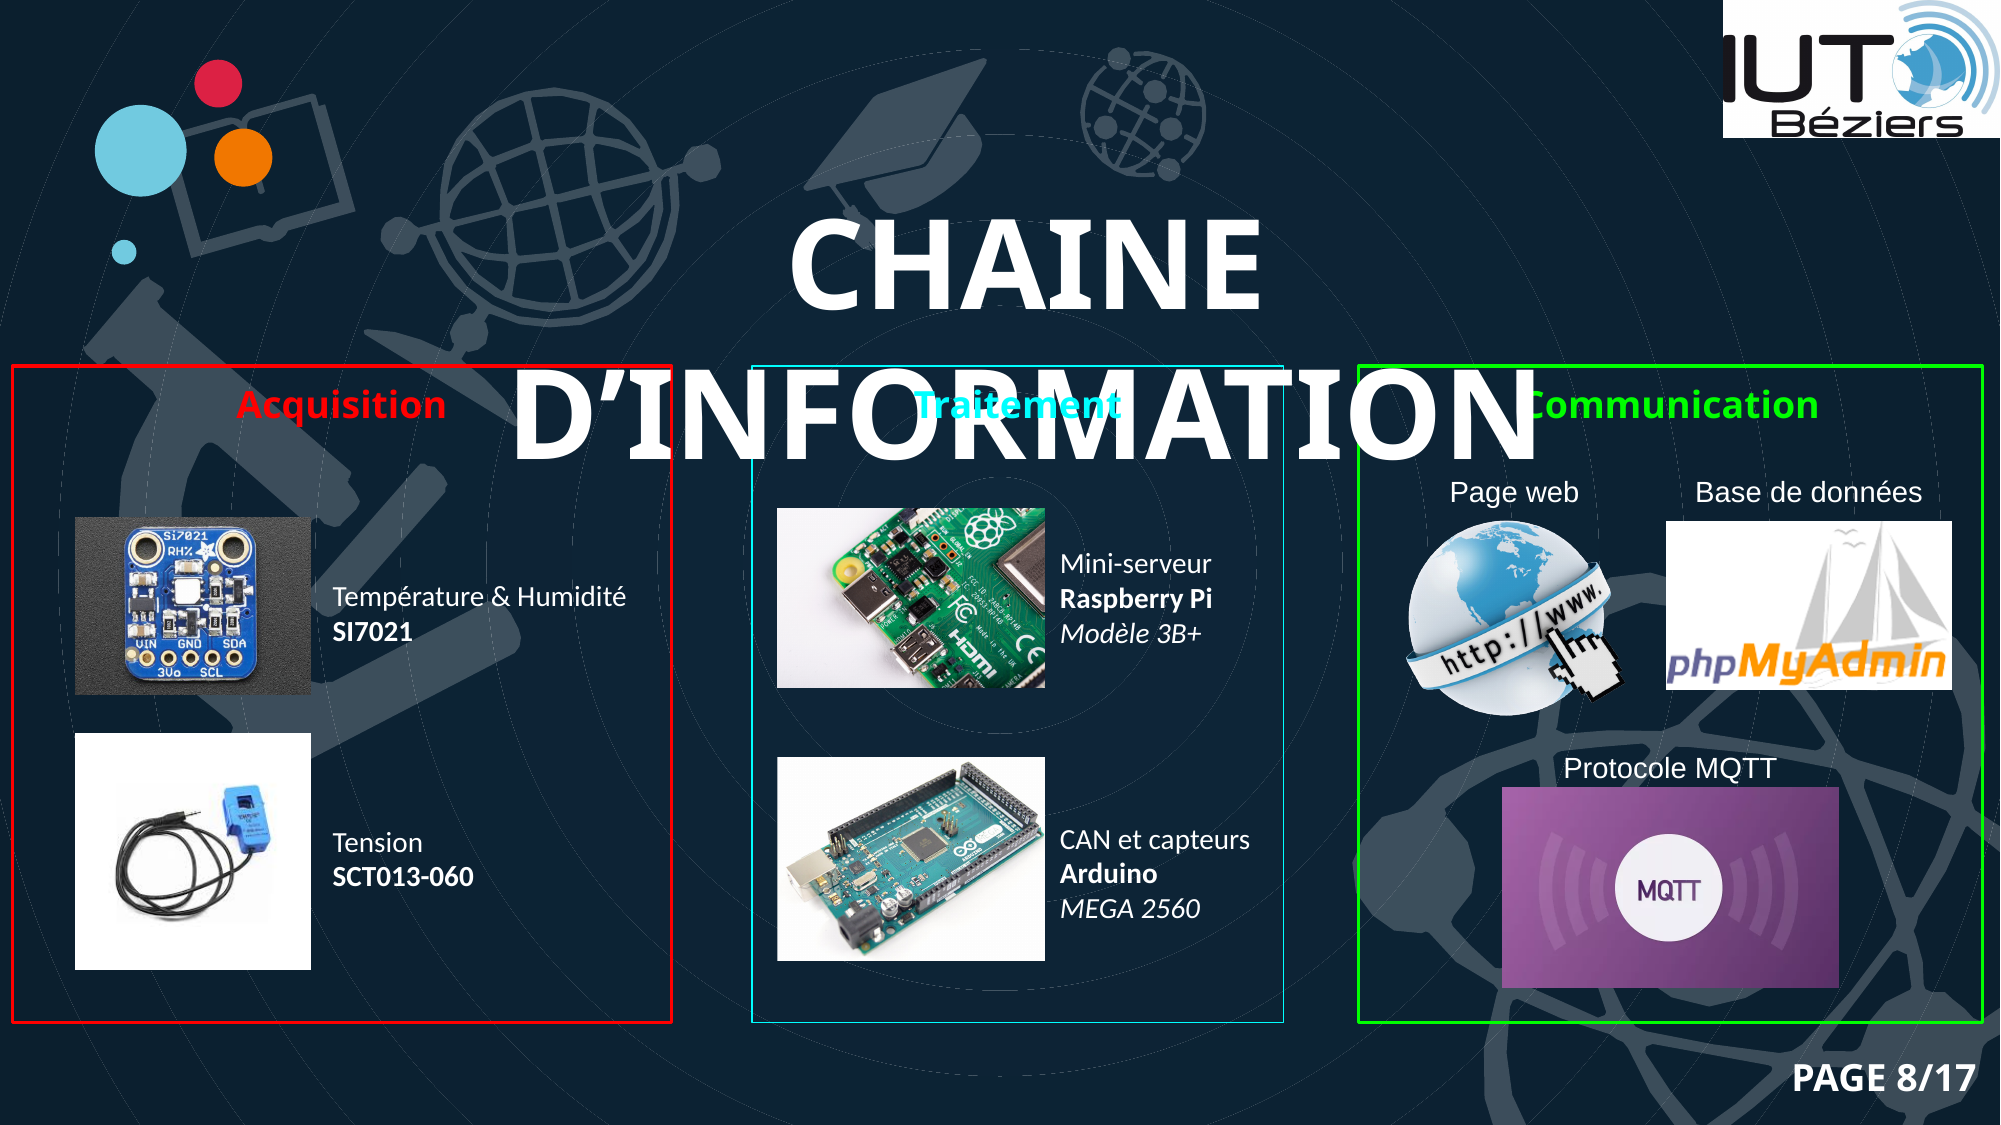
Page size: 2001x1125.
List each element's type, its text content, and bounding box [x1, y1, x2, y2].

slide_number PAGE ‹#›/17 [1667, 1038, 1992, 1125]
text_box Acquisition [12, 366, 672, 433]
text_box Tension SCT013-060 [317, 807, 523, 854]
text_box Protocole MQTT [1536, 734, 1805, 768]
text_box Communication [1358, 366, 1983, 413]
text_box [12, 433, 672, 1023]
text_box Traitement [752, 366, 1284, 413]
picture [74, 517, 311, 695]
picture [1396, 510, 1633, 727]
text_box Base de données [1666, 458, 1952, 514]
text_box CAN et capteurs Arduino MEGA 2560 [1051, 804, 1273, 860]
picture [776, 508, 1046, 688]
picture [74, 733, 311, 970]
picture [776, 757, 1046, 961]
text_box [752, 413, 1284, 1023]
text_box Température & Humidité SI7021 [317, 562, 711, 609]
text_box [92, 49, 262, 280]
text_box CHAINE D’INFORMATION [255, 169, 1798, 321]
text_box [1358, 413, 1983, 1023]
text_box Page web [1380, 458, 1649, 493]
picture [1666, 521, 1952, 691]
picture [1502, 786, 1839, 988]
text_box Mini-serveur Raspberry Pi Modèle 3B+ [1051, 529, 1281, 596]
picture [1723, 0, 2000, 139]
